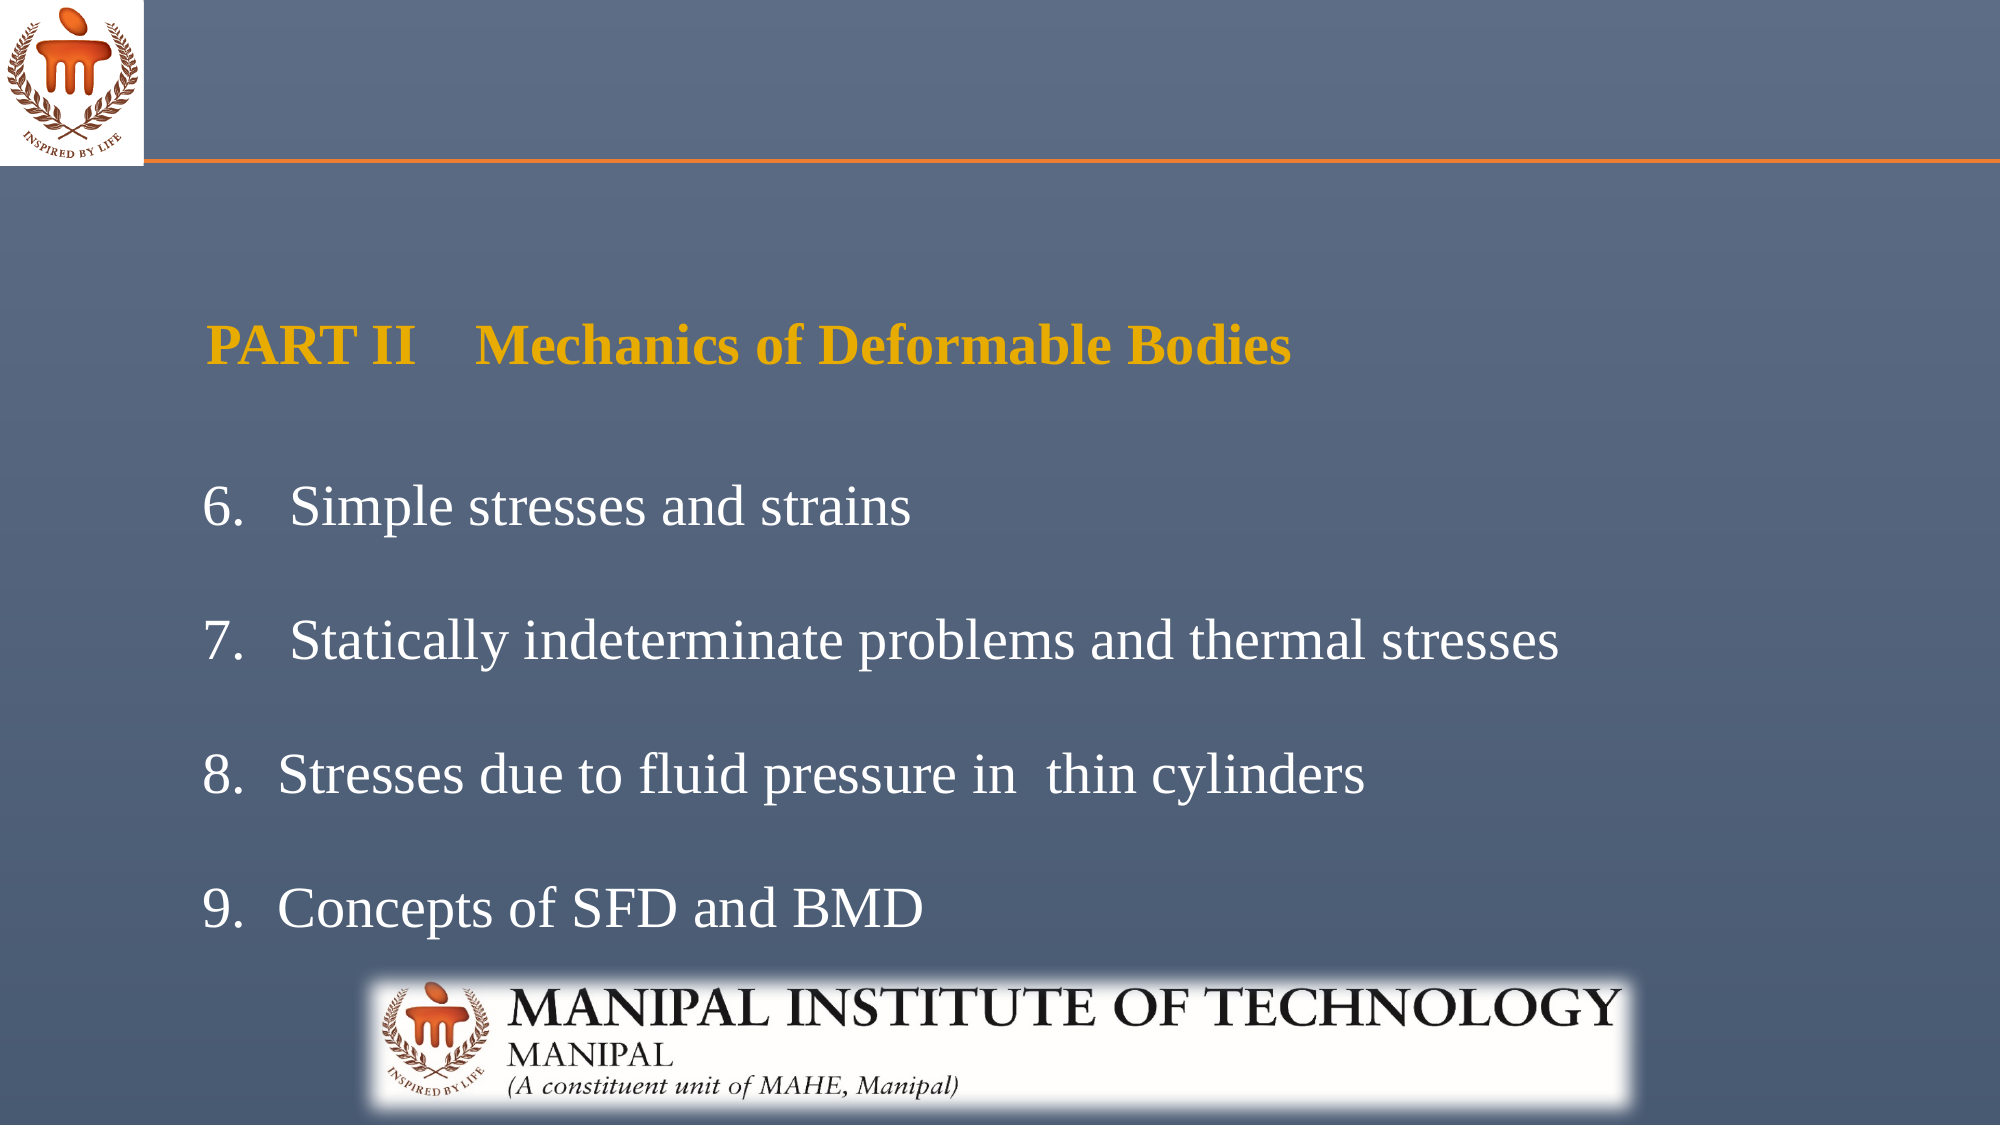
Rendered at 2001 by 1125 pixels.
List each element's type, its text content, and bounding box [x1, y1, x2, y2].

text_box PART II Mechanics of Deformable Bodies [206, 306, 1544, 377]
text_box 6. Simple stresses and strains 7. Statically indeterminate problems and thermal stresses Stresses due to fluid pressure in thin cylinders Concepts of SFD and BMD [187, 424, 1650, 947]
picture [0, 2, 144, 166]
picture [377, 988, 1624, 1103]
